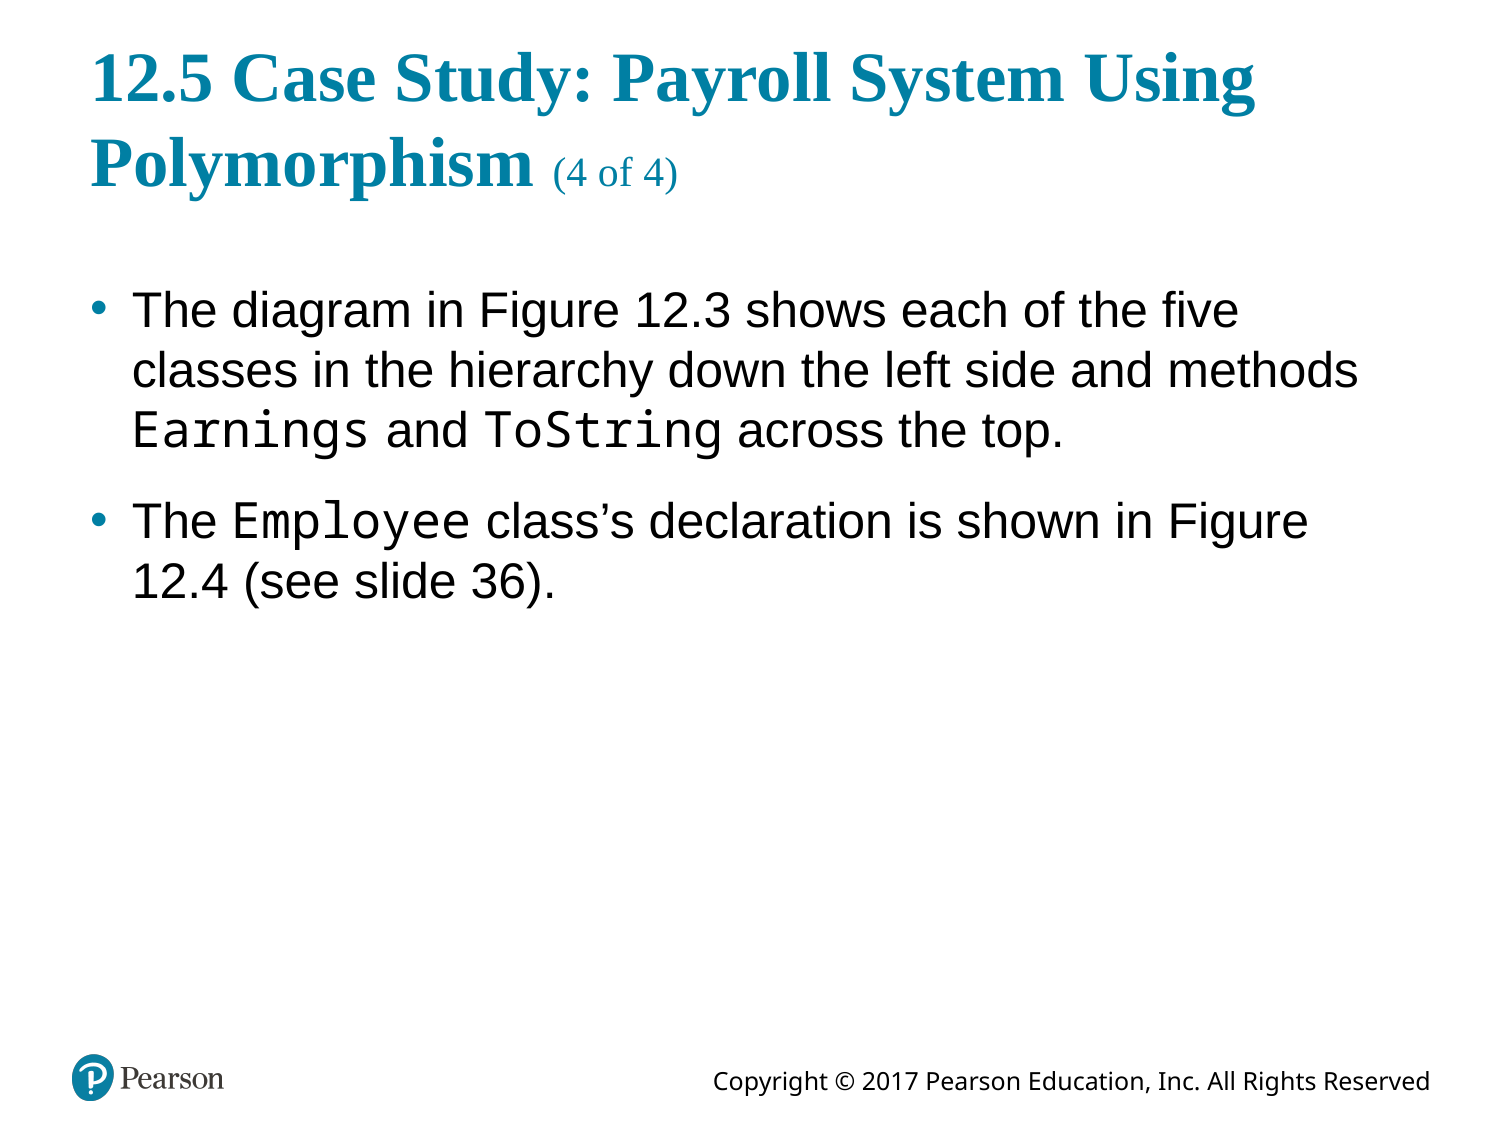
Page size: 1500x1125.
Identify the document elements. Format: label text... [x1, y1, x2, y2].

list The diagram in Figure 12.3 shows each of the five classes in the hierarchy down the left side and methods Earnings and ToString across the top. The Employee class’s declaration is shown in Figure 12.4 (see slide 36). [75, 262, 1425, 1005]
picture [72, 1054, 88, 1070]
title 12.5 Case Study: Payroll System Using Polymorphism (4 of 4) [75, 35, 1425, 216]
picture [98, 1054, 224, 1101]
picture [80, 1063, 106, 1088]
picture [72, 1087, 83, 1101]
